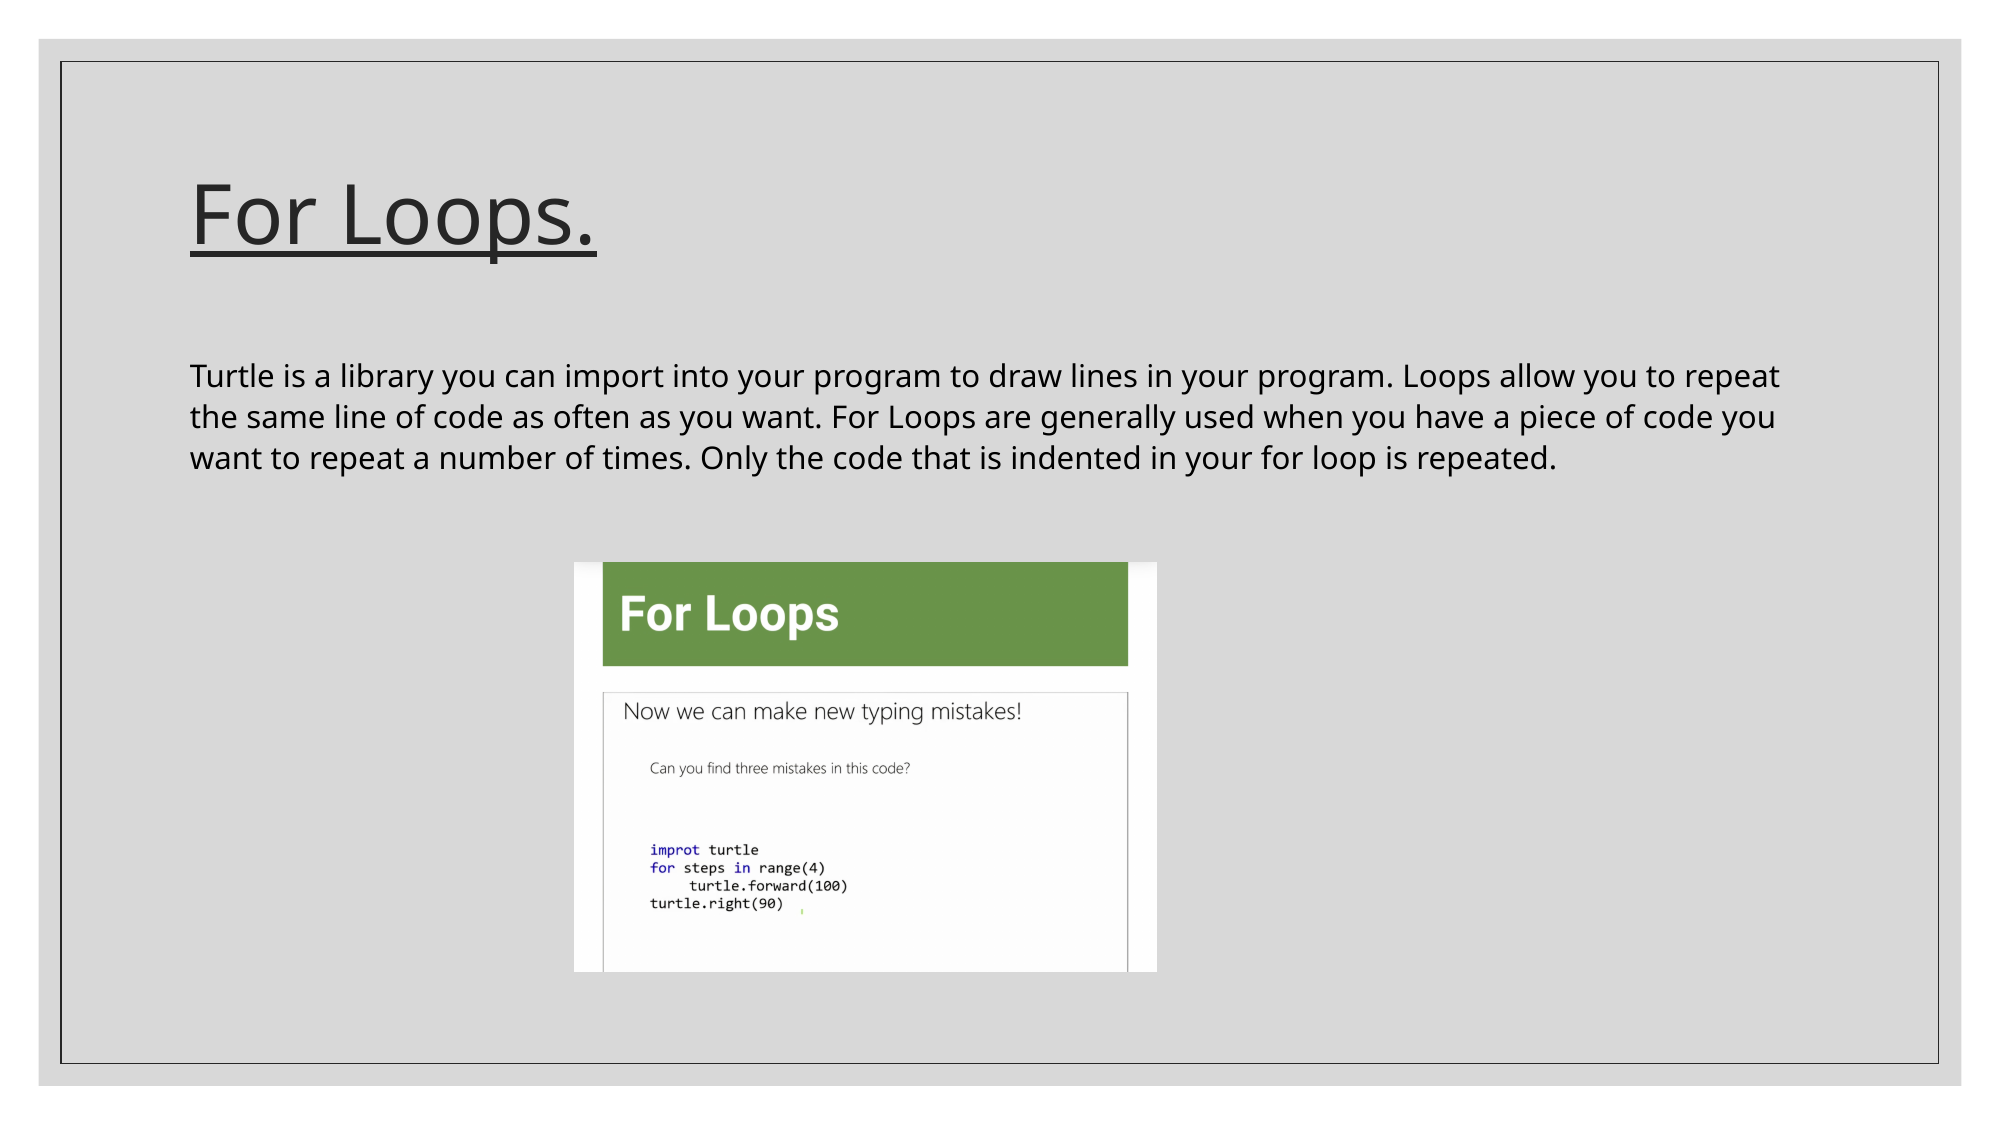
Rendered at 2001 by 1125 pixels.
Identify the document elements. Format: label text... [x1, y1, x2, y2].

title For Loops. [174, 105, 1825, 331]
list Turtle is a library you can import into your program to draw lines in your program. Loops allow you to repeat the same line of code as often as you want. For Loops are generally used when you have a piece of code you want to repeat a number of times. Only the code that is indented in your for loop is repeated. [174, 345, 1825, 977]
picture [574, 562, 1157, 972]
